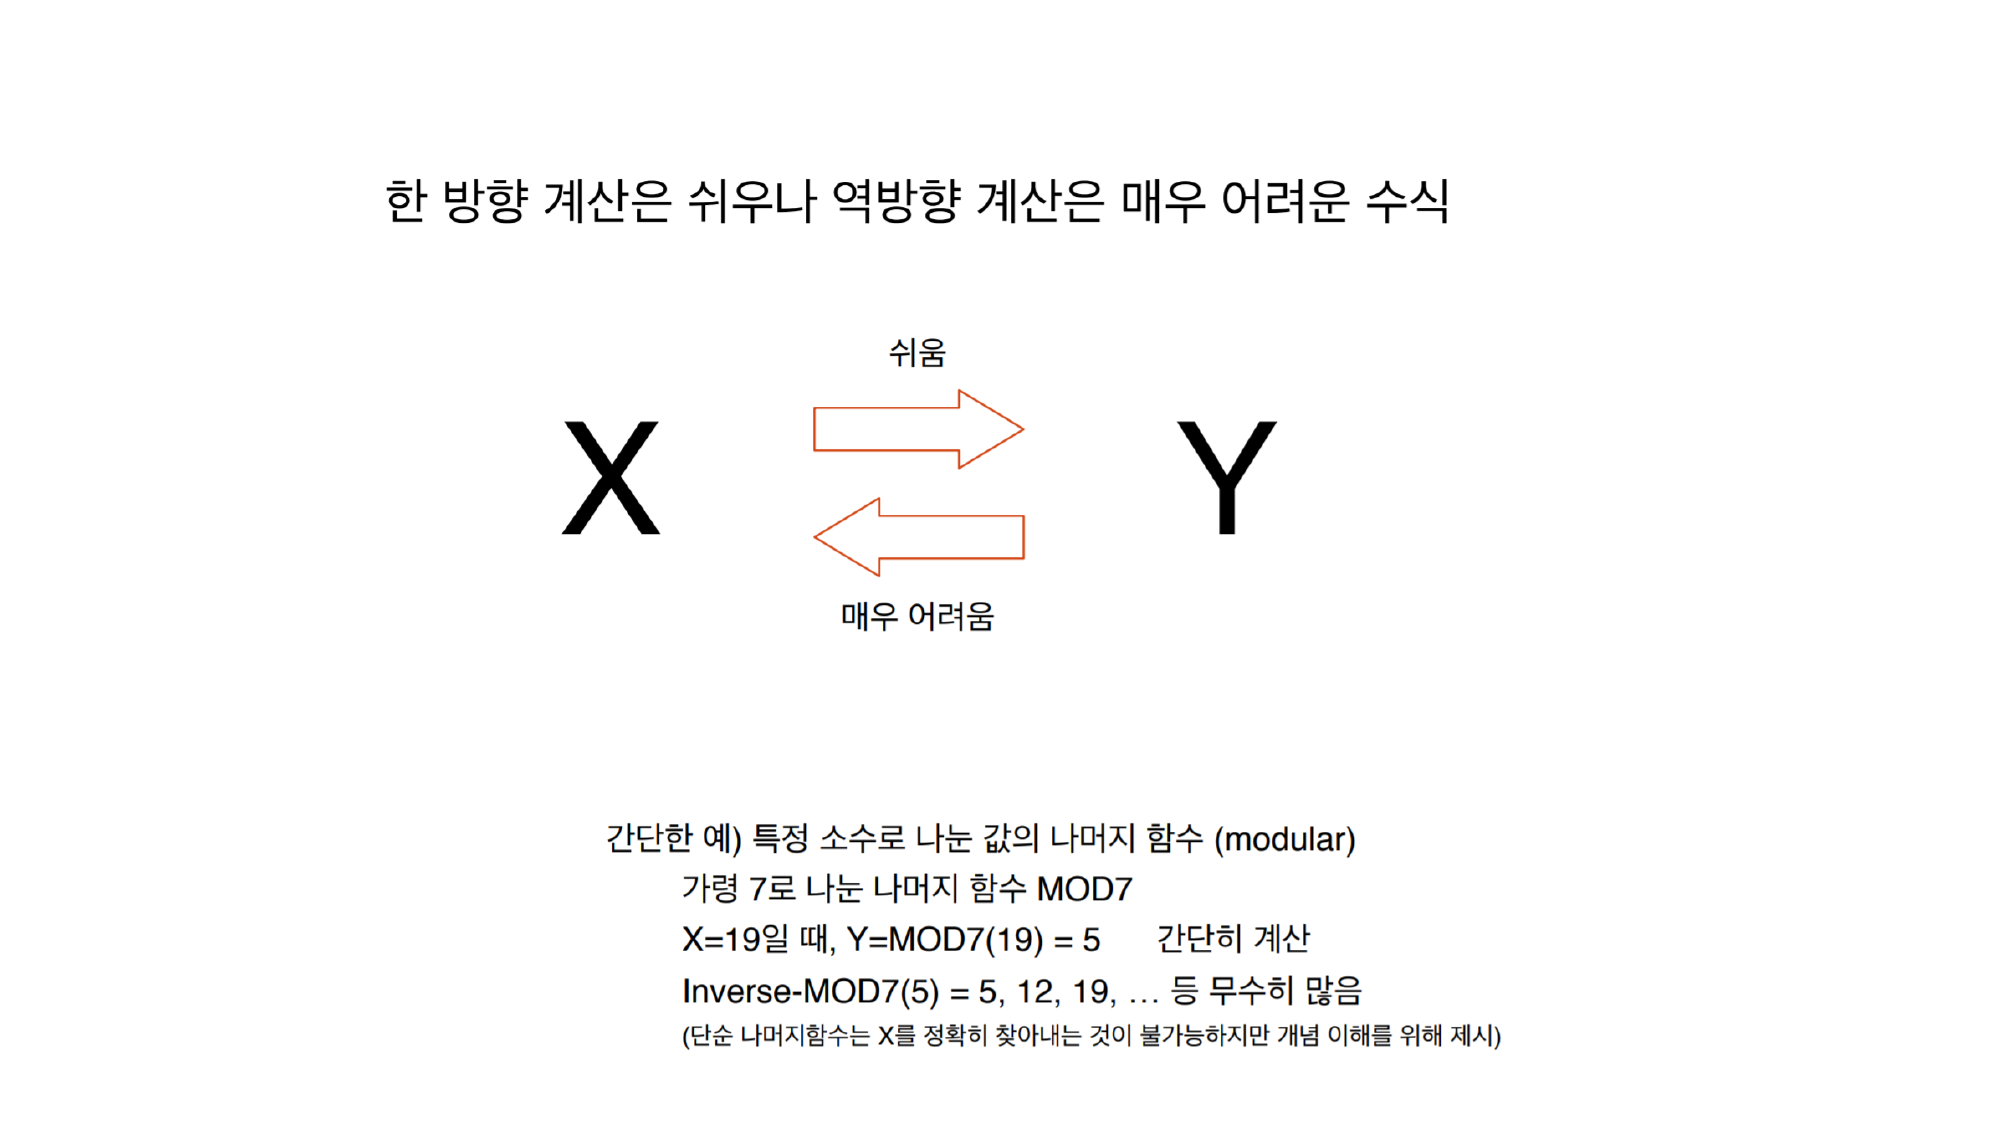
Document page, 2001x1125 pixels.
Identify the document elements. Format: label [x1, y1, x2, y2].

picture [336, 120, 1600, 1063]
